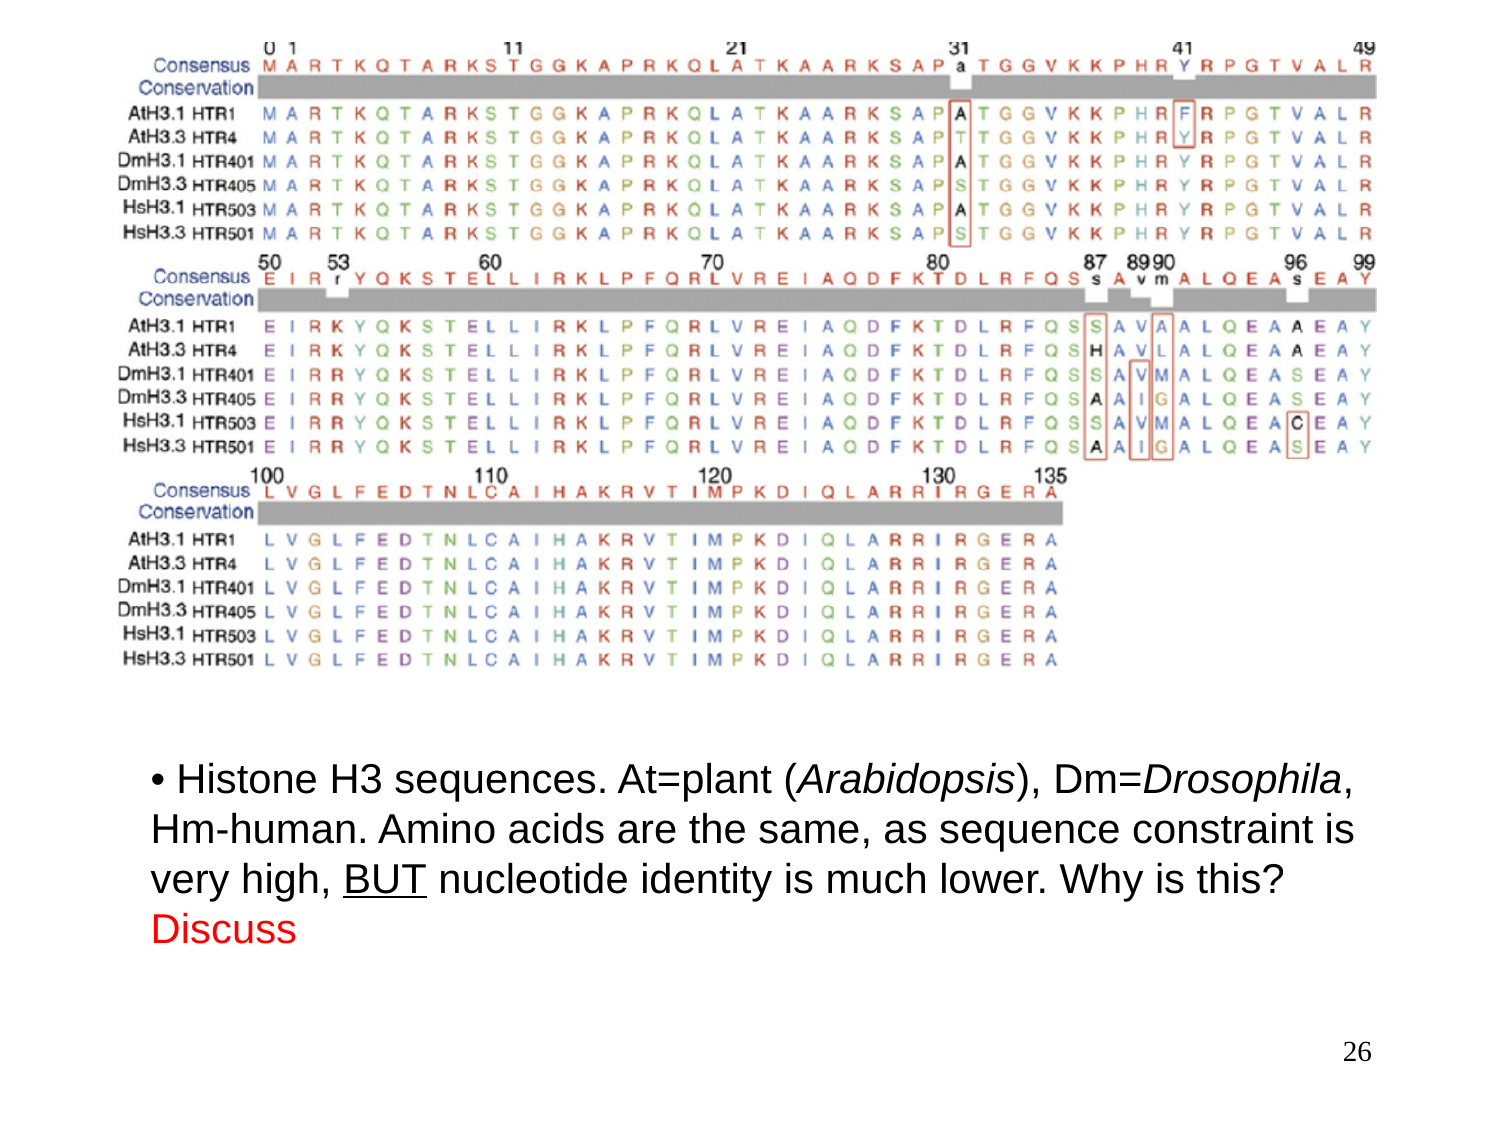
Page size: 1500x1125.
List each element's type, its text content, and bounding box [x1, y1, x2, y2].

slide_number 26 [1074, 1024, 1388, 1101]
text_box • Histone H3 sequences. At=plant (Arabidopsis), Dm=Drosophila, Hm-human. Amino acids are the same, as sequence constraint is very high, BUT nucleotide identity is much lower. Why is this? Discuss [135, 744, 1419, 959]
picture [110, 42, 1383, 681]
